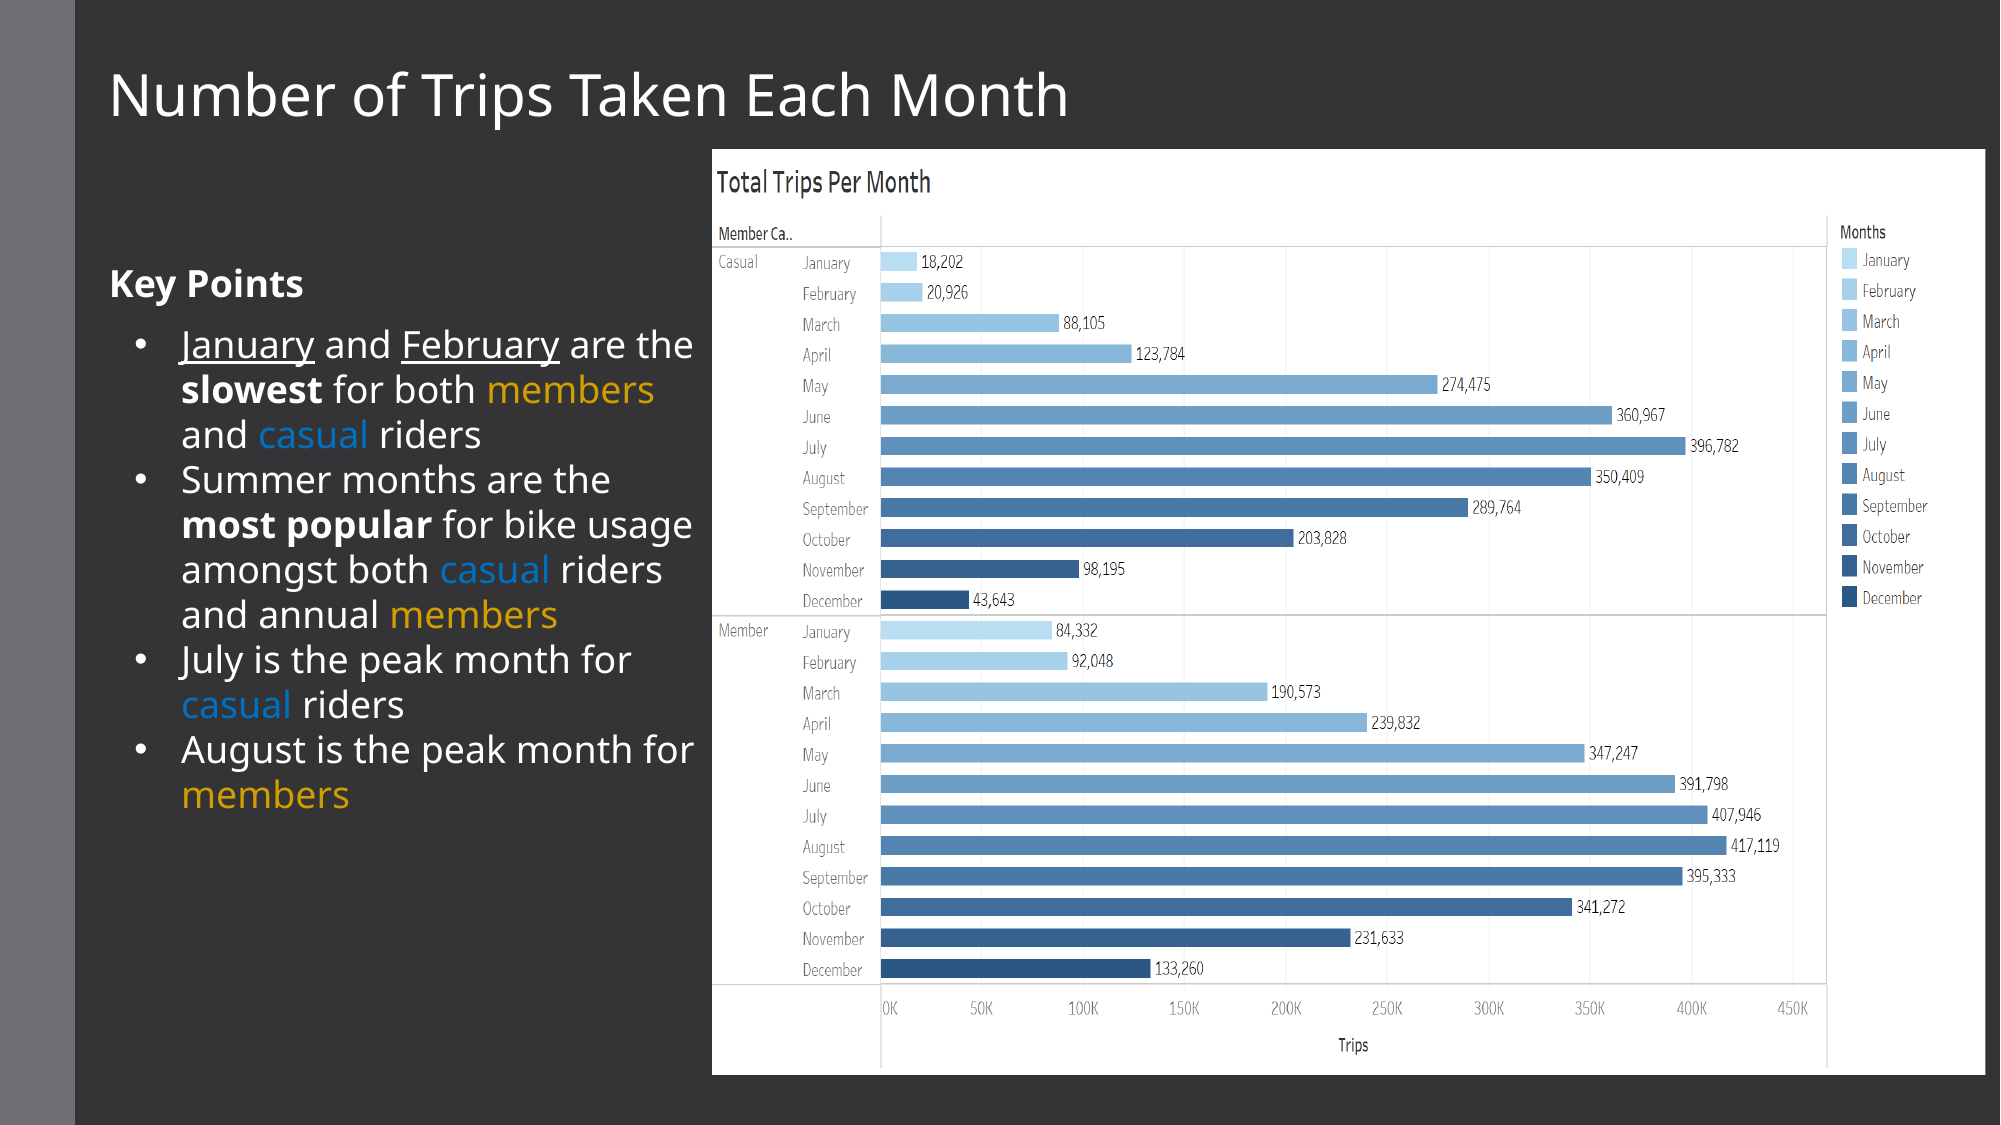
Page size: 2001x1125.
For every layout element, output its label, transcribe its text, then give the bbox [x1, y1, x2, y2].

text_box Number of Trips Taken Each Month [94, 50, 1508, 136]
text_box Key Points [94, 252, 421, 313]
text_box January and February are the slowest for both members and casual riders Summer months are the most popular for bike usage amongst both casual riders and annual members July is the peak month for casual riders August is the peak month for members [119, 313, 704, 824]
picture [711, 149, 1986, 1075]
